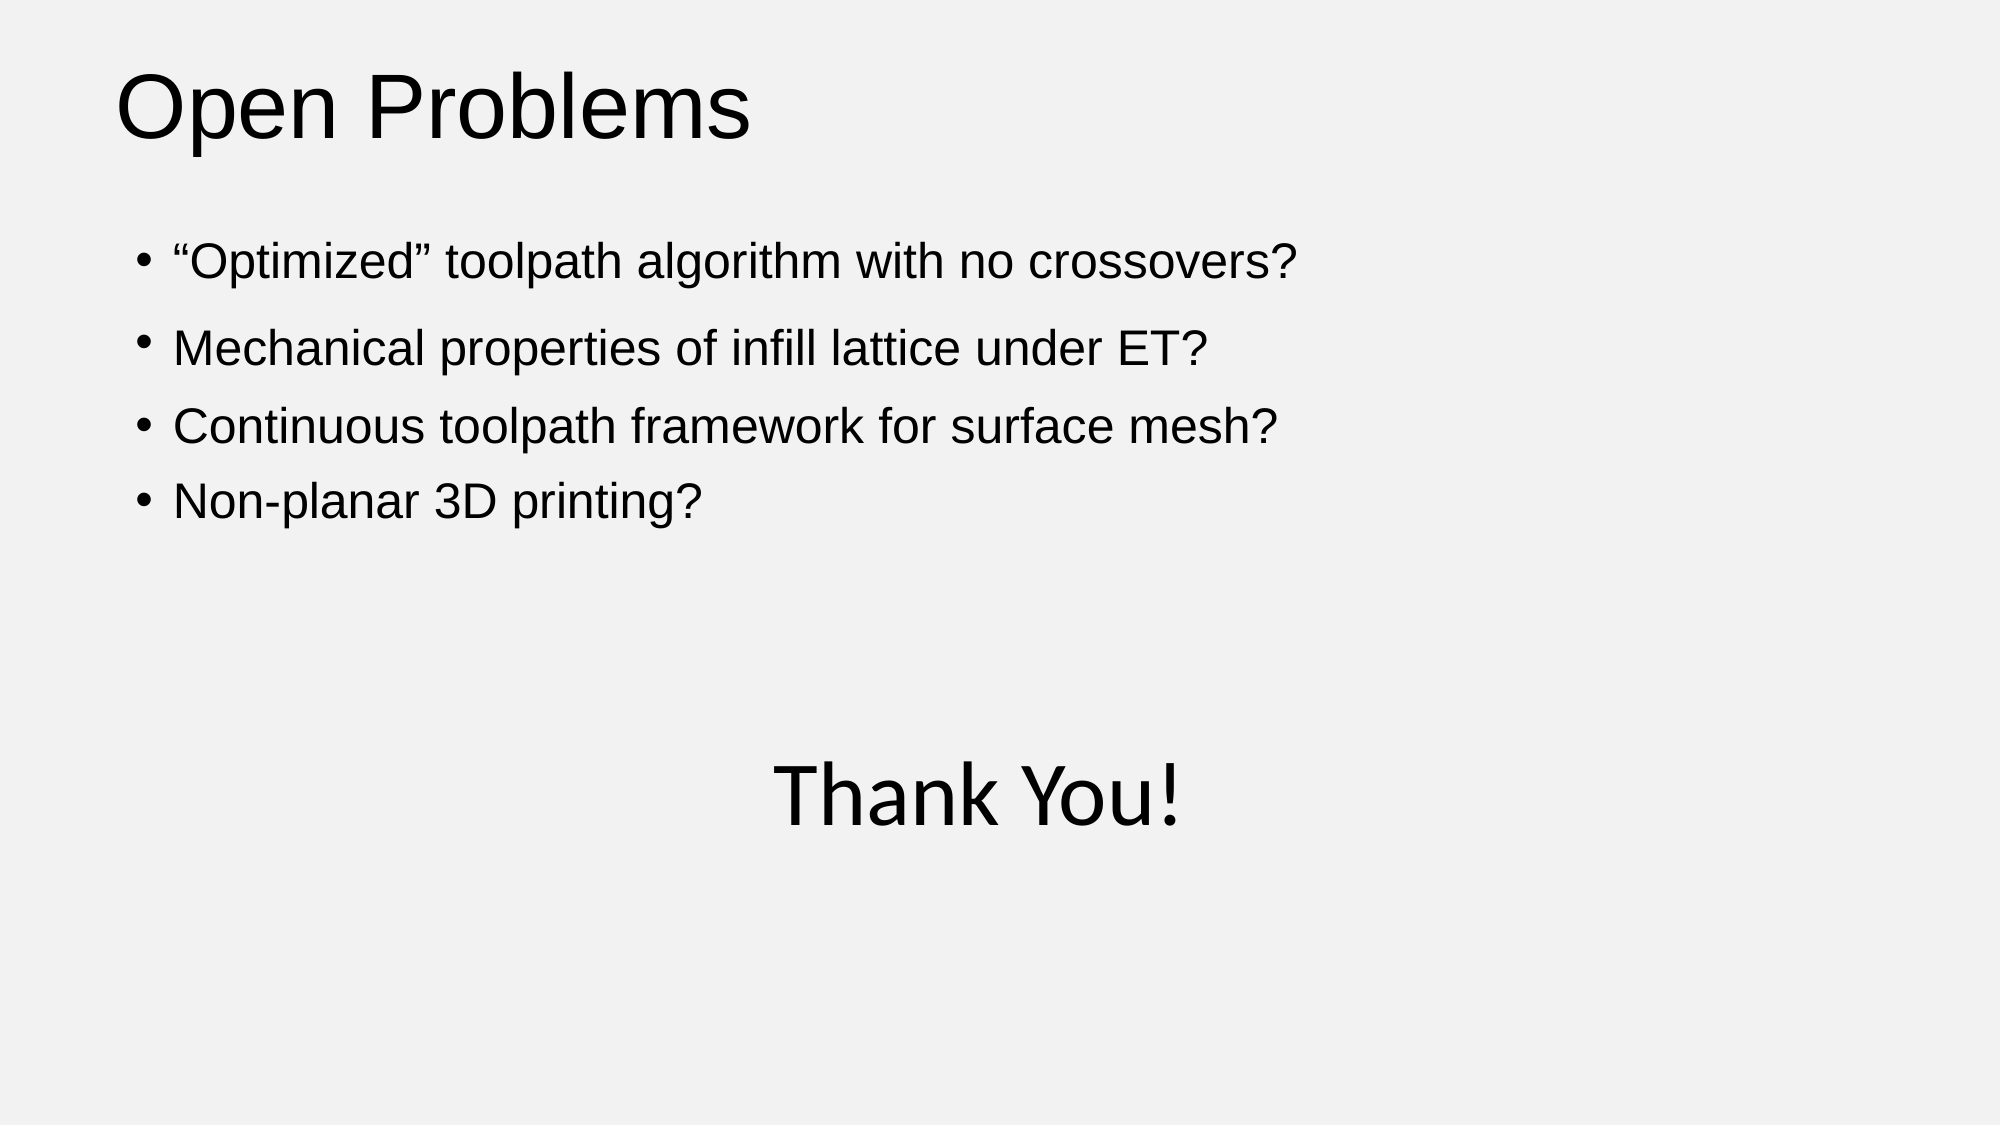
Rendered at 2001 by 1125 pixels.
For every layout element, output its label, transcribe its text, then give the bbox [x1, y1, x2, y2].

title Open Problems [100, 32, 1826, 185]
list “Optimized” toolpath algorithm with no crossovers? Mechanical properties of infill lattice under ET? Continuous toolpath framework for surface mesh? Non-planar 3D printing? [120, 227, 1888, 616]
text_box Thank You! [729, 738, 1230, 857]
